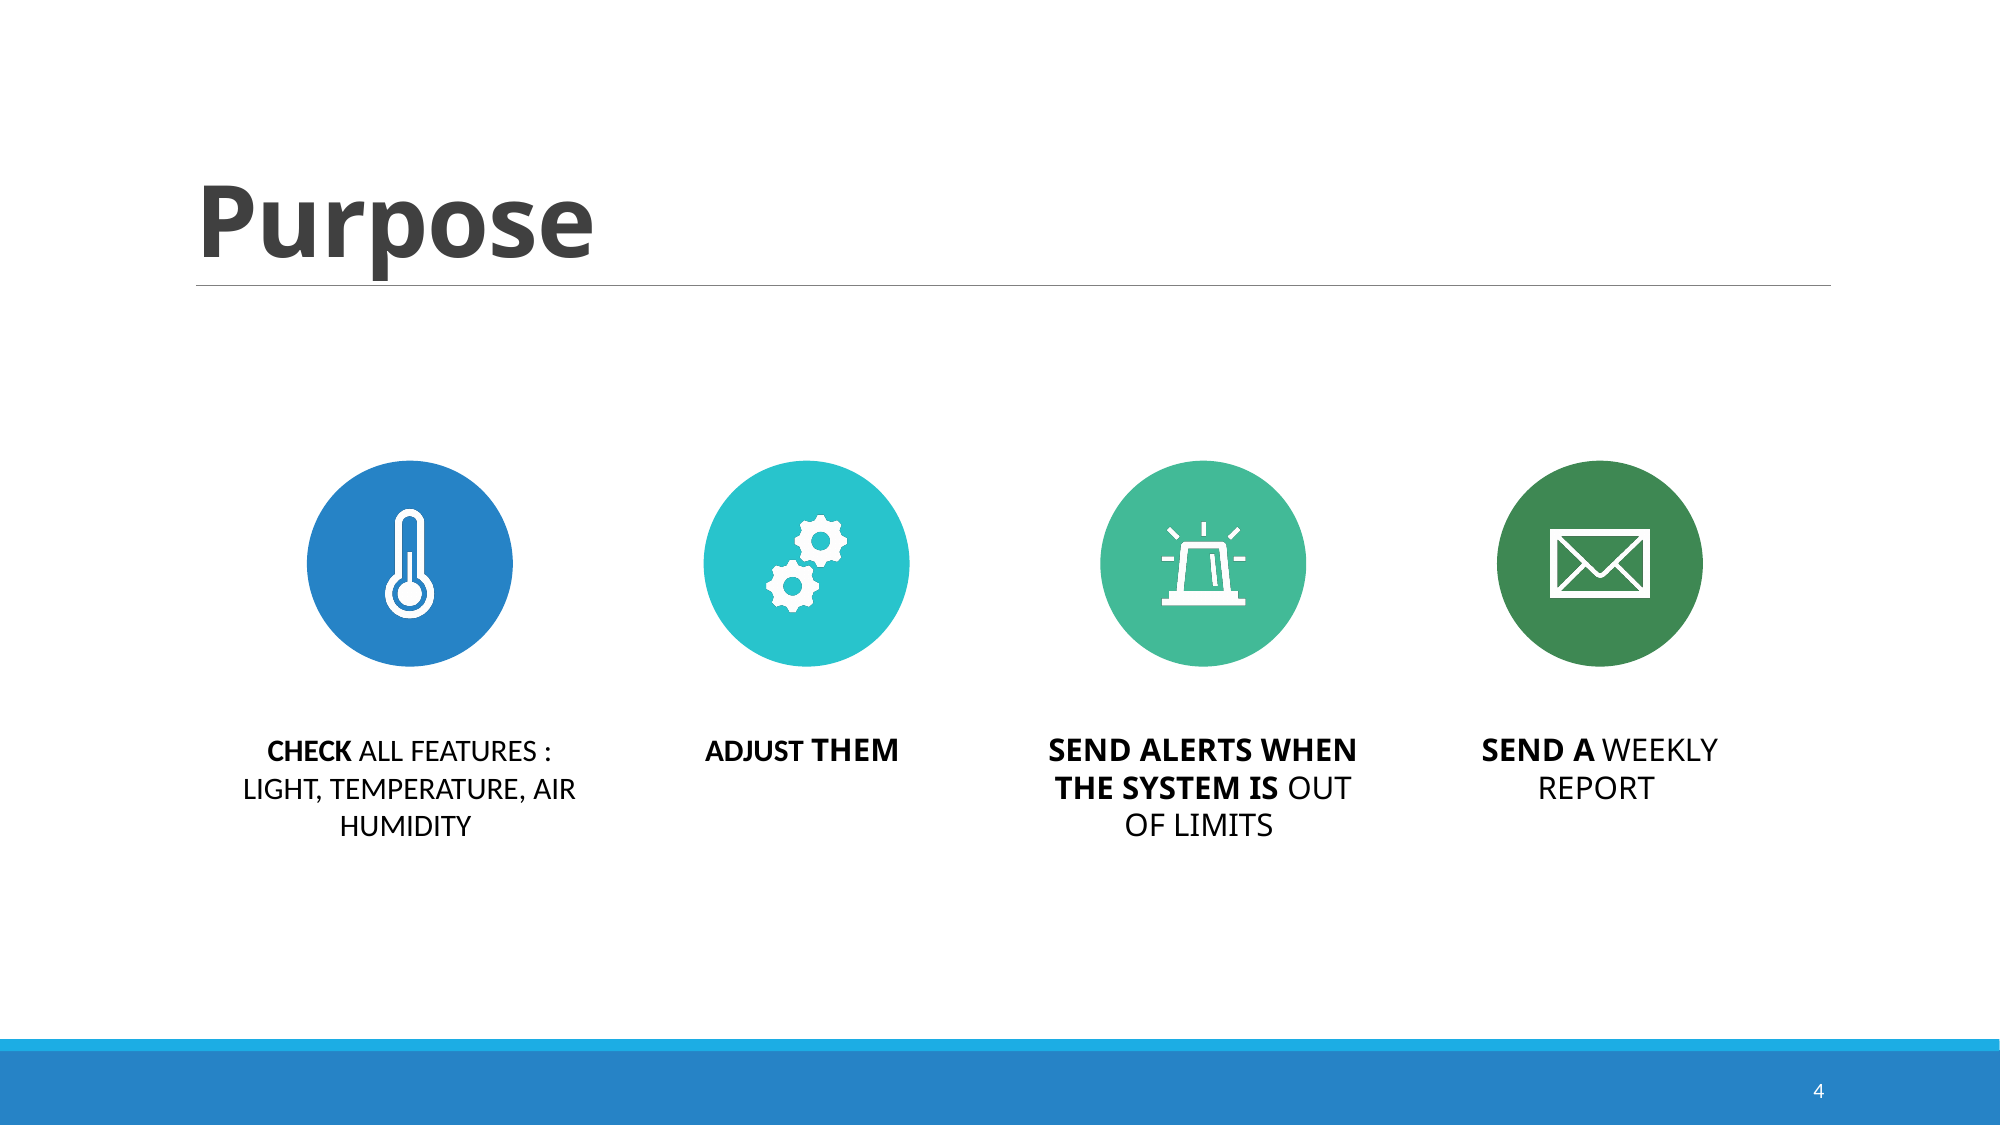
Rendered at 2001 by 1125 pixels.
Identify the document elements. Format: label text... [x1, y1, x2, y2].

slide_number 4 [1624, 1059, 1840, 1120]
text_box Purpose [179, 46, 1830, 285]
text_box [0, 1039, 2000, 1053]
text_box [0, 1053, 2000, 1125]
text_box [179, 343, 1831, 966]
